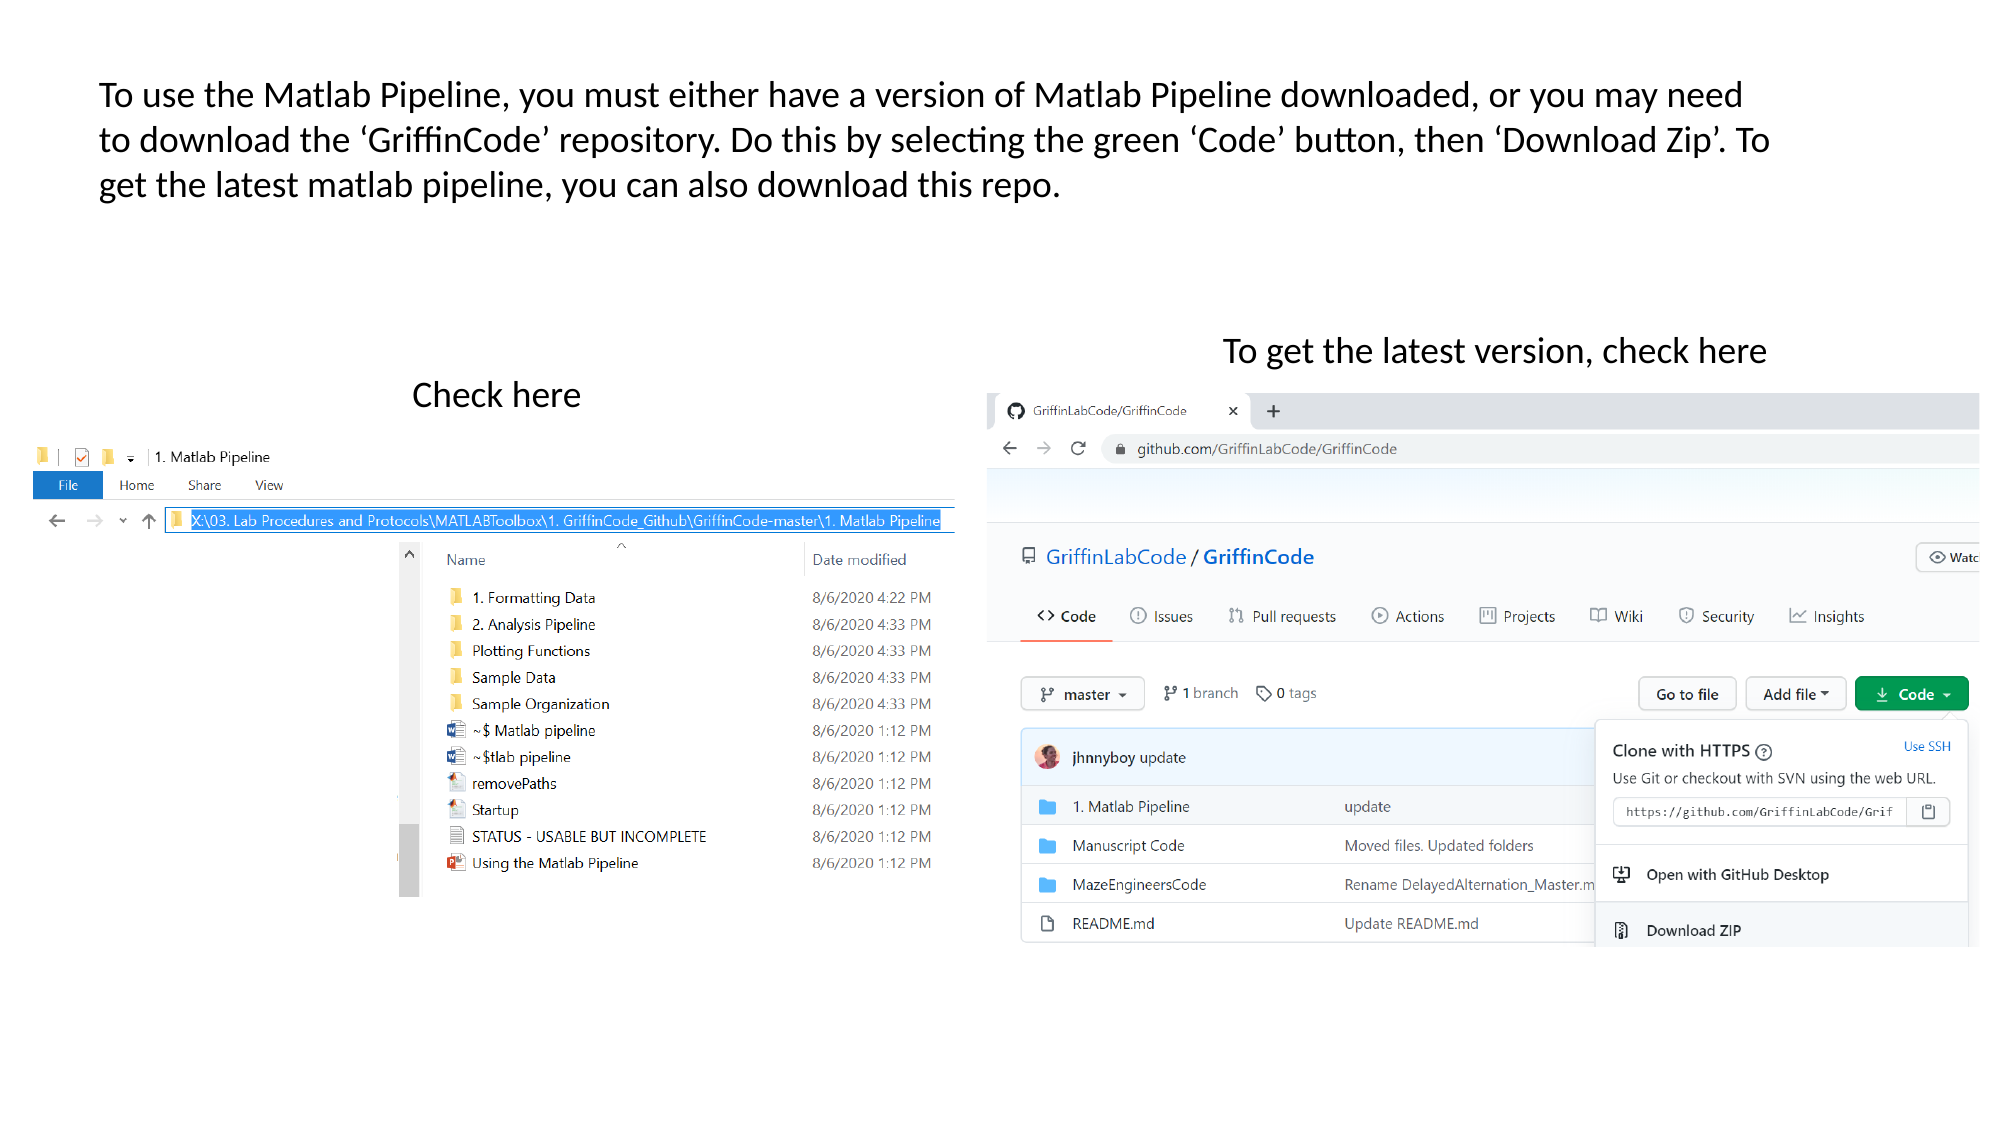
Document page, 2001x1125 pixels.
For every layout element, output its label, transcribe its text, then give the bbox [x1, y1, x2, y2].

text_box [30, 442, 955, 897]
text_box To use the Matlab Pipeline, you must either have a version of Matlab Pipeline downloaded, or you may need to download the ‘GriffinCode’ repository. Do this by selecting the green ‘Code’ button, then ‘Download Zip’. To get the latest matlab pipeline, you can also download this repo. [84, 62, 1797, 212]
picture [986, 393, 1980, 947]
text_box To get the latest version, check here [1208, 319, 1827, 379]
text_box Check here [397, 363, 654, 423]
